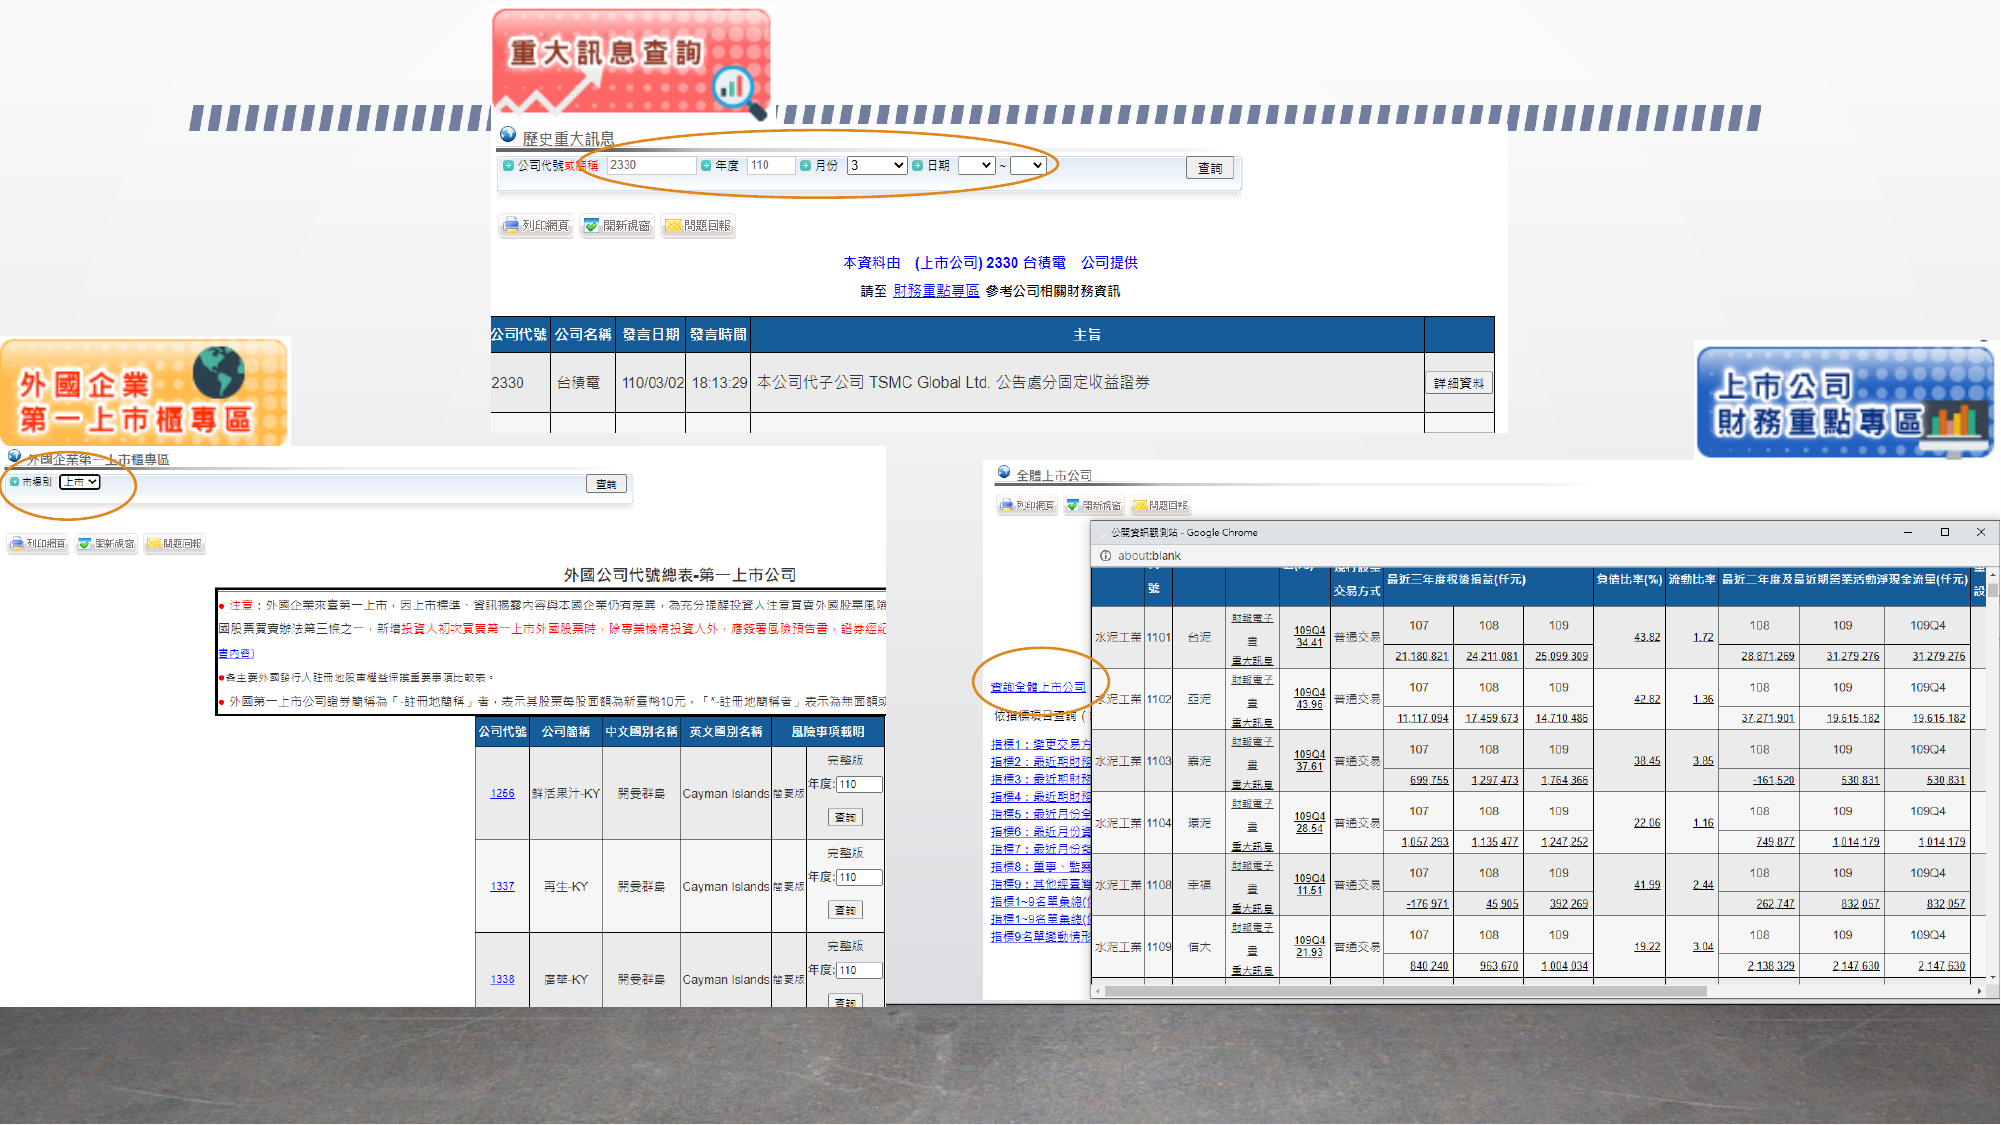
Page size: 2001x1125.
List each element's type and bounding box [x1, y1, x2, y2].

picture [983, 340, 2000, 1001]
picture [0, 336, 2000, 1124]
picture [491, 4, 777, 125]
text_box [971, 662, 983, 701]
list [491, 124, 1509, 433]
